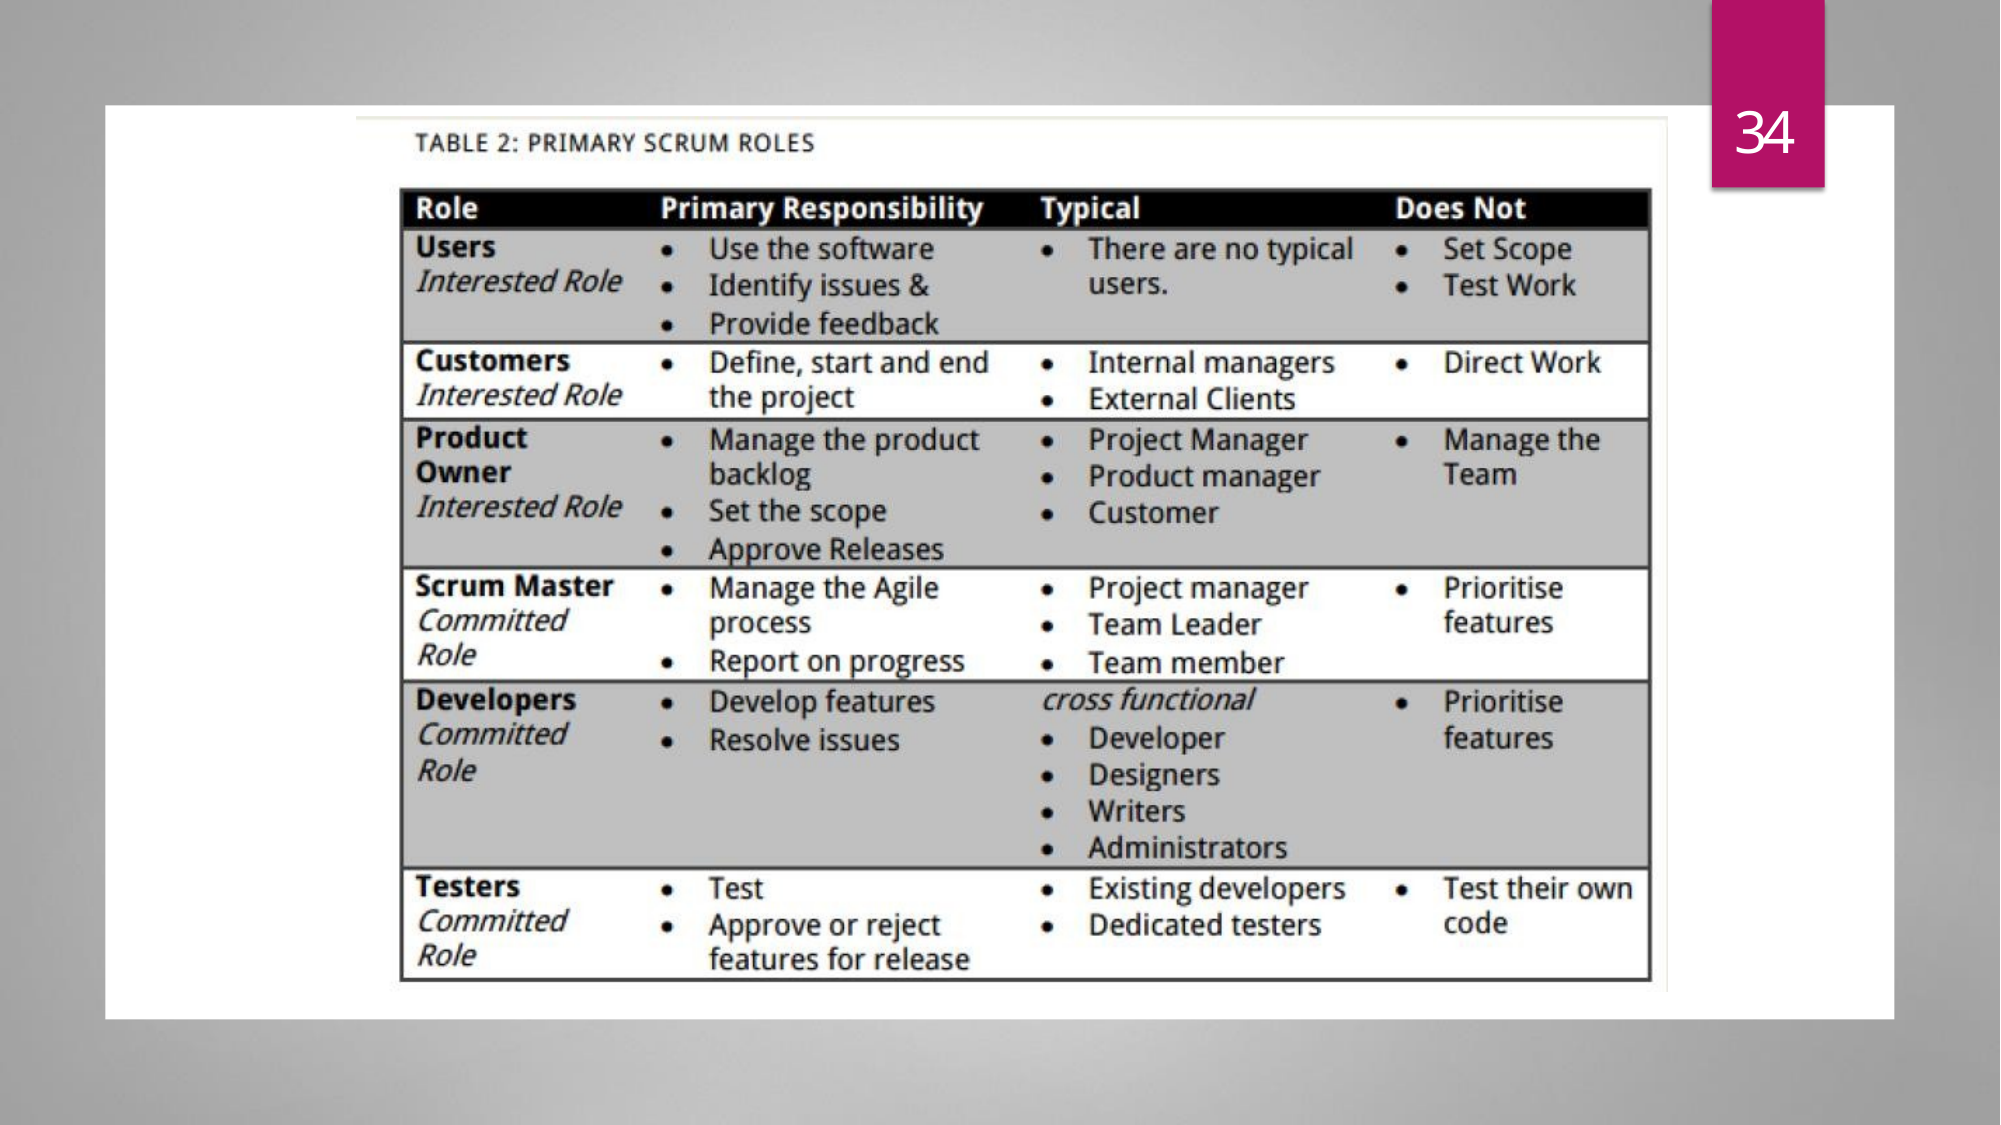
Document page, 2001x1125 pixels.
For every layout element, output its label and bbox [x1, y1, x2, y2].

text_box [105, 0, 1895, 1020]
picture [356, 116, 1668, 992]
text_box [0, 0, 2000, 1125]
